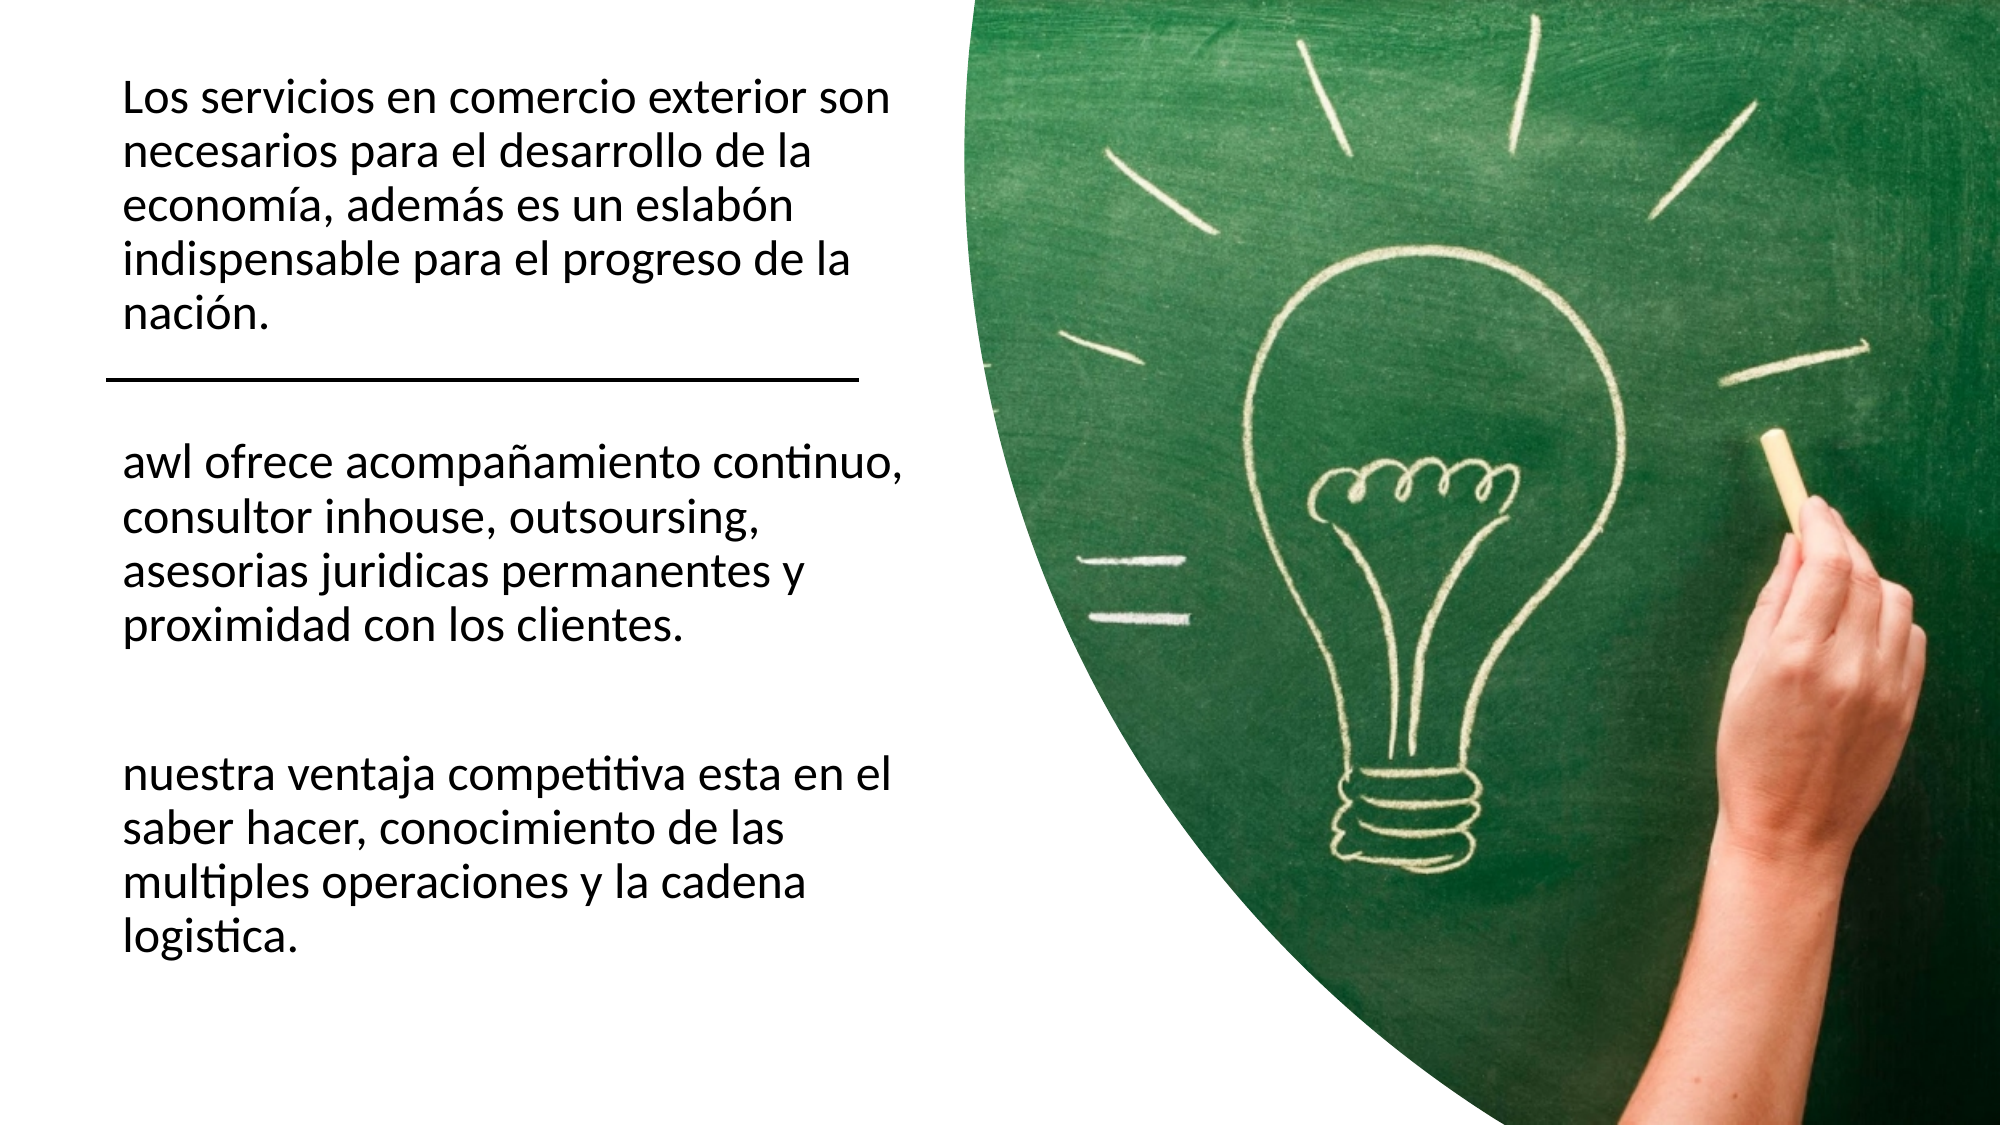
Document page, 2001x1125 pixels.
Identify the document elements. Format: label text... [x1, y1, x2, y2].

picture [964, 0, 2000, 1125]
list Los servicios en comercio exterior son necesarios para el desarrollo de la economía, además es un eslabón indispensable para el progreso de la nación. awl ofrece acompañamiento continuo, consultor inhouse, outsoursing, asesorias juridicas permanentes y proximidad con los clientes. nuestra ventaja competitiva esta en el saber hacer, conocimiento de las multiples operaciones y la cadena logistica. [107, 62, 948, 1018]
